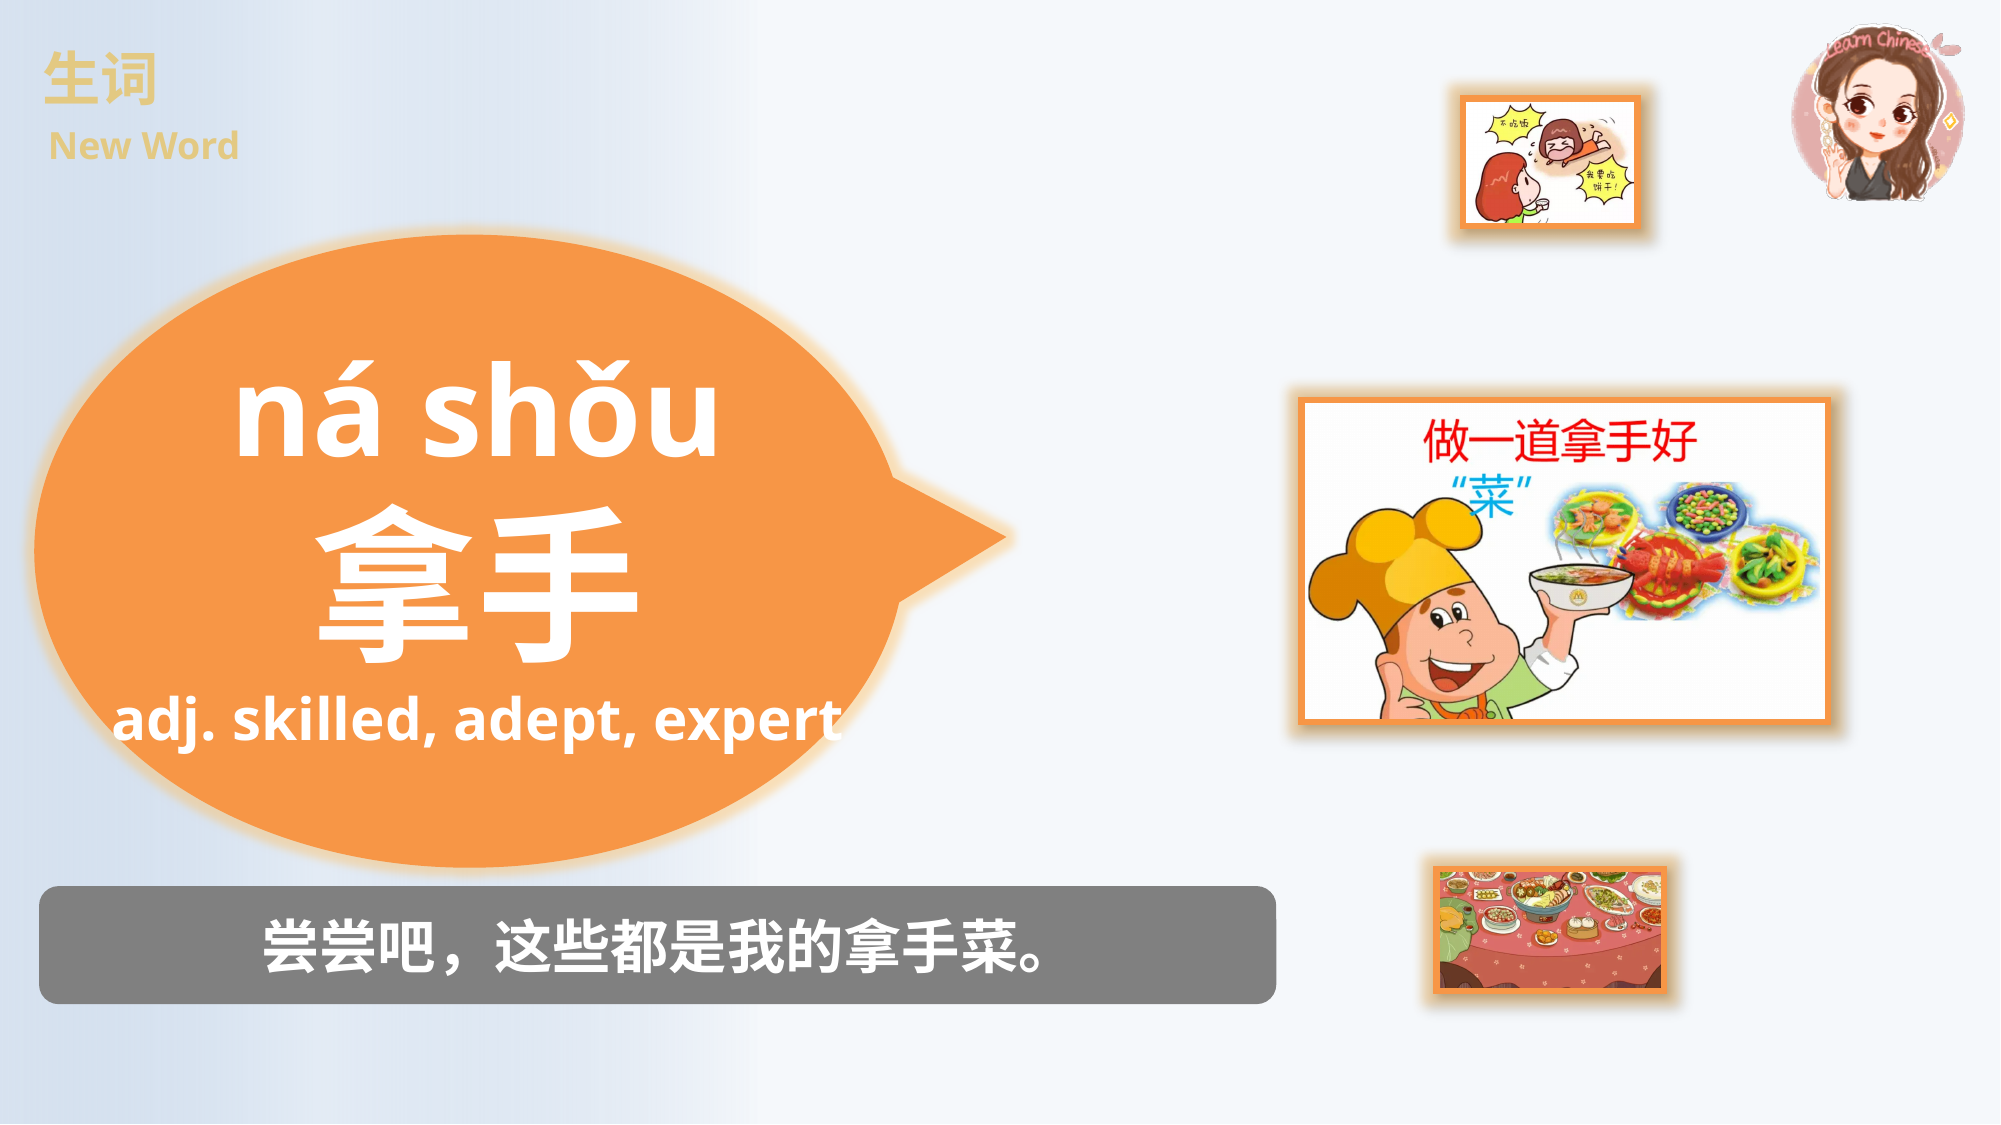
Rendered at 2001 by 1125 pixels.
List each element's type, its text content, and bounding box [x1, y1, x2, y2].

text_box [38, 886, 1300, 1005]
text_box 生词 [27, 35, 174, 120]
text_box New Word [33, 115, 256, 175]
picture [0, 0, 2001, 1125]
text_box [27, 239, 928, 864]
